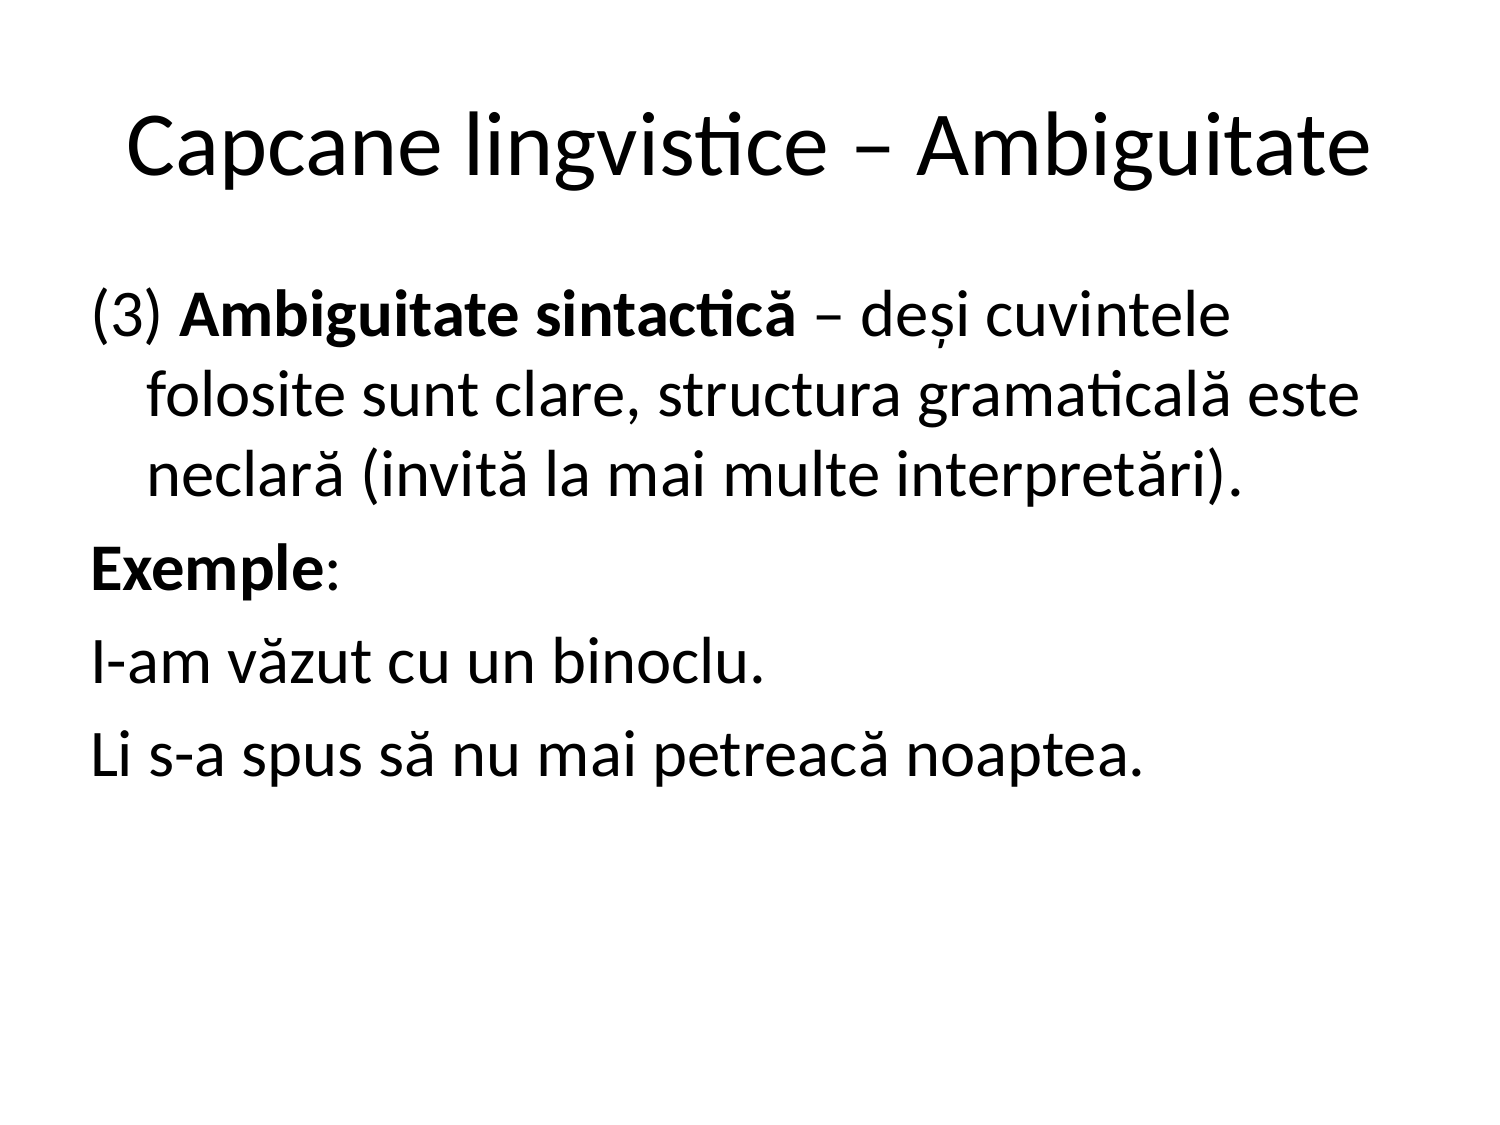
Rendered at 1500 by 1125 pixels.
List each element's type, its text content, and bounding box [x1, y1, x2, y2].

list (3) Ambiguitate sintactică – deși cuvintele folosite sunt clare, structura gramaticală este neclară (invită la mai multe interpretări). Exemple: I-am văzut cu un binoclu. Li s-a spus să nu mai petreacă noaptea. [75, 262, 1425, 1005]
title Capcane lingvistice – Ambiguitate [75, 45, 1425, 233]
